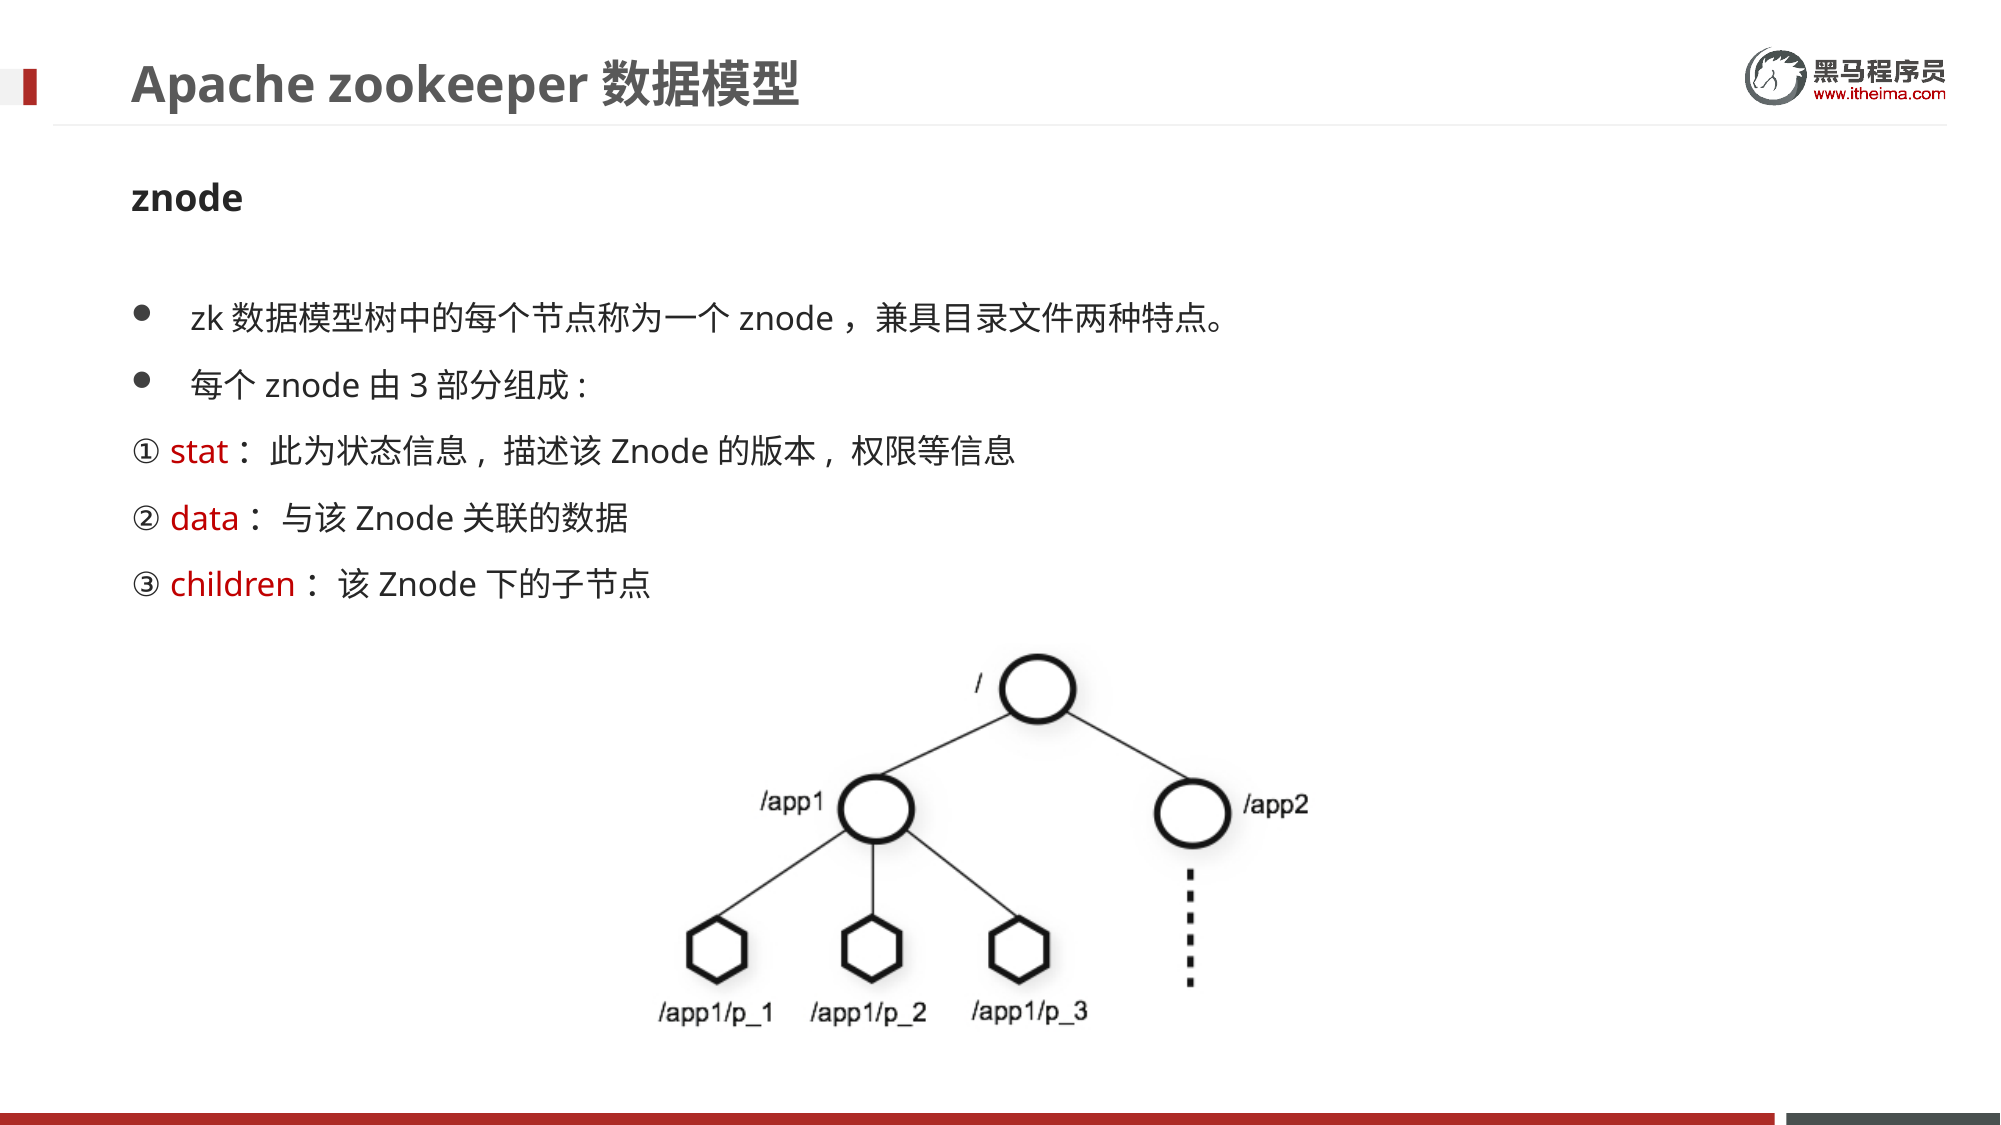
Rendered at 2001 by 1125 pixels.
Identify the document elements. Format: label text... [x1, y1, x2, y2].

title Apache zookeeper数据模型 [116, 40, 1556, 125]
picture [1744, 46, 1946, 106]
picture [652, 642, 1344, 1039]
list znode [116, 154, 1880, 239]
list zk数据模型树中的每个节点称为一个znode，兼具目录文件两种特点。 每个znode由3部分组成: ① stat：此为状态信息, 描述该Znode的版本, 权限等信息 ② data：与该Znode关联的数据 ③ children：该Znode下的子节点 [116, 270, 1880, 963]
